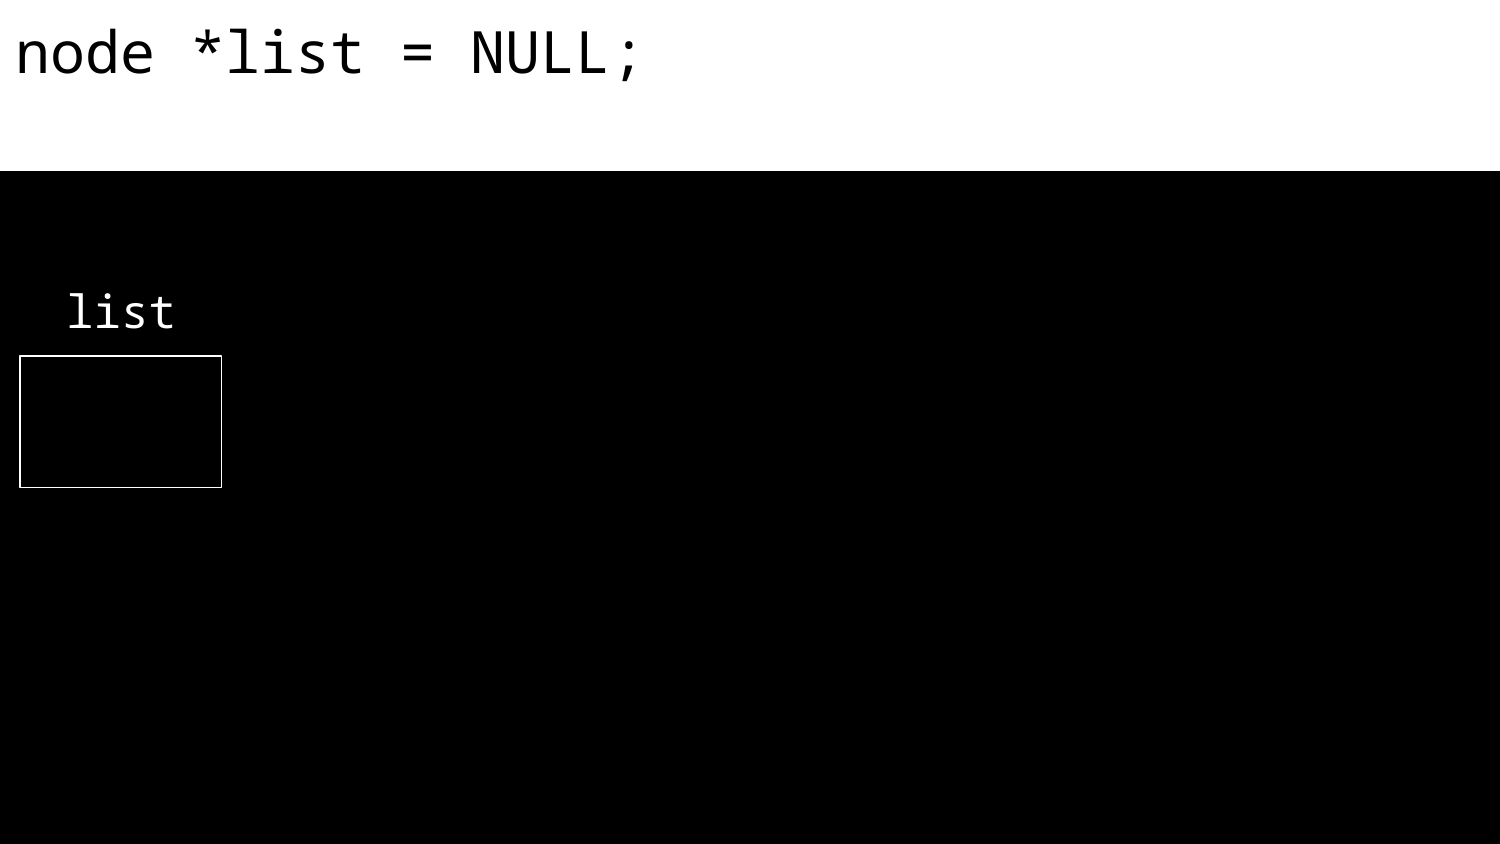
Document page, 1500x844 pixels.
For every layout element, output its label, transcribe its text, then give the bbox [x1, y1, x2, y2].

title node *list = NULL; [0, 0, 1500, 171]
text_box list [50, 267, 192, 334]
text_box [20, 355, 222, 488]
